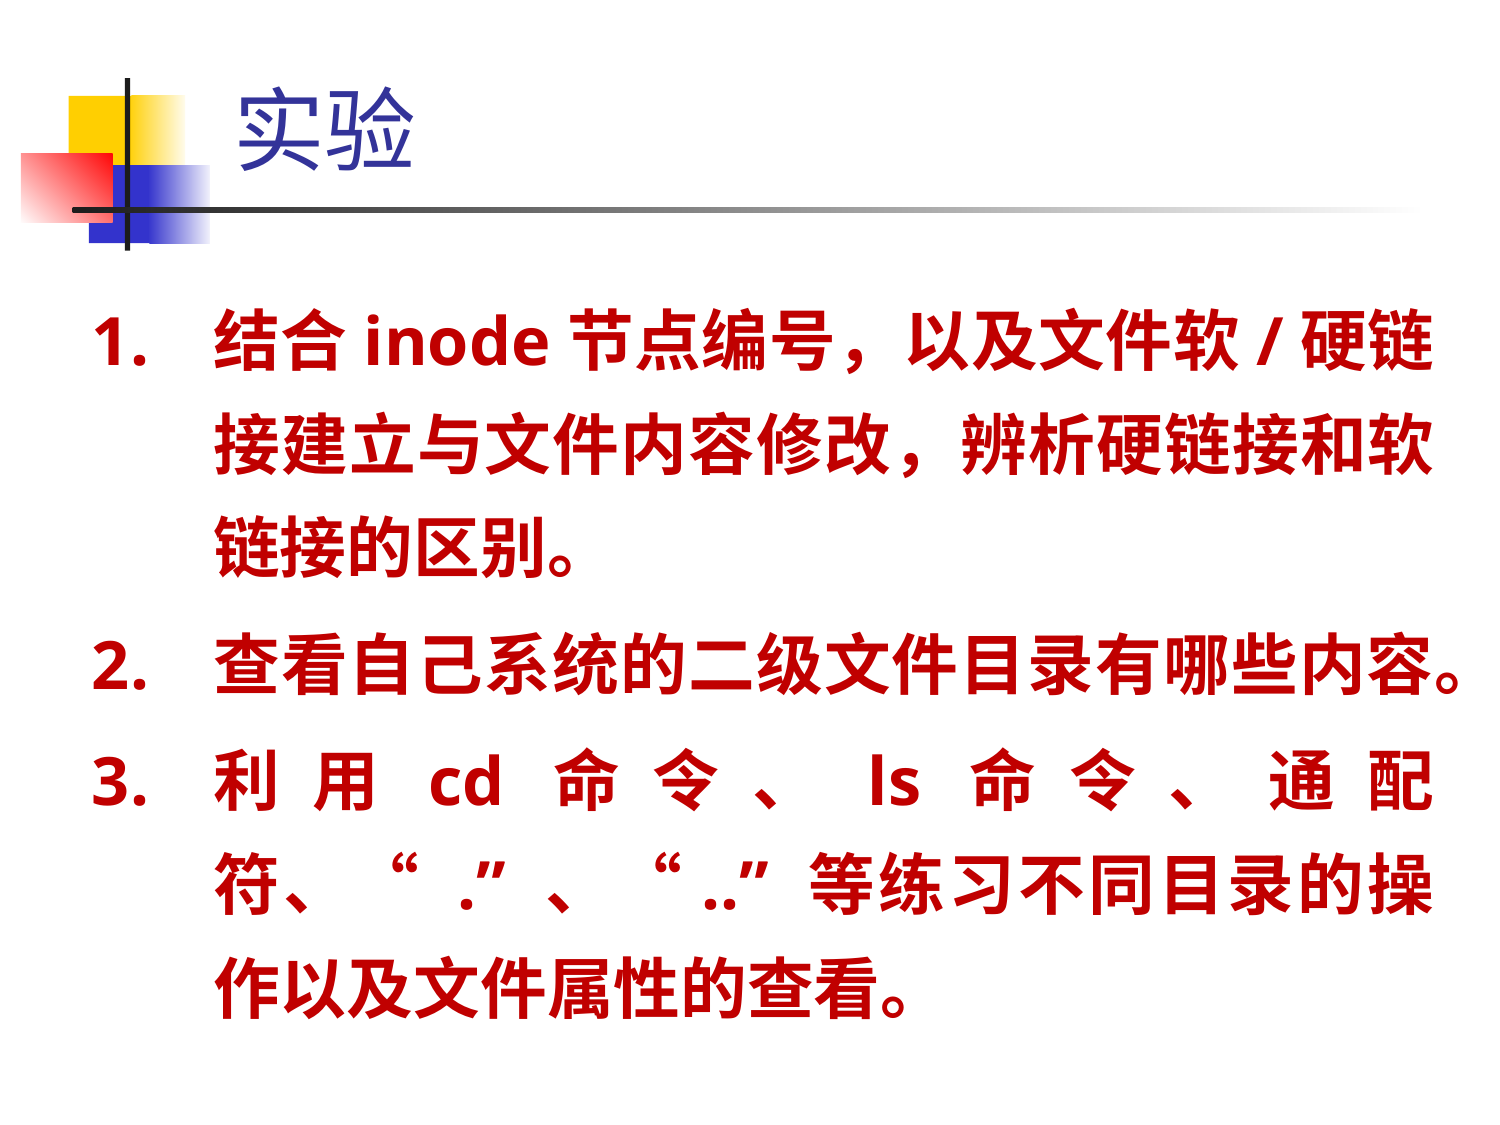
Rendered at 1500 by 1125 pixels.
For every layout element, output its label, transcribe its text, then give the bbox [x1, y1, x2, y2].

text_box 结合inode节点编号，以及文件软/硬链接建立与文件内容修改，辨析硬链接和软链接的区别。 查看自己系统的二级文件目录有哪些内容。 利用cd命令、ls命令、通配符、“ .” 、“..” 等练习不同目录的操作以及文件属性的查看。 [76, 267, 1450, 1035]
text_box 实验 [218, 90, 823, 190]
